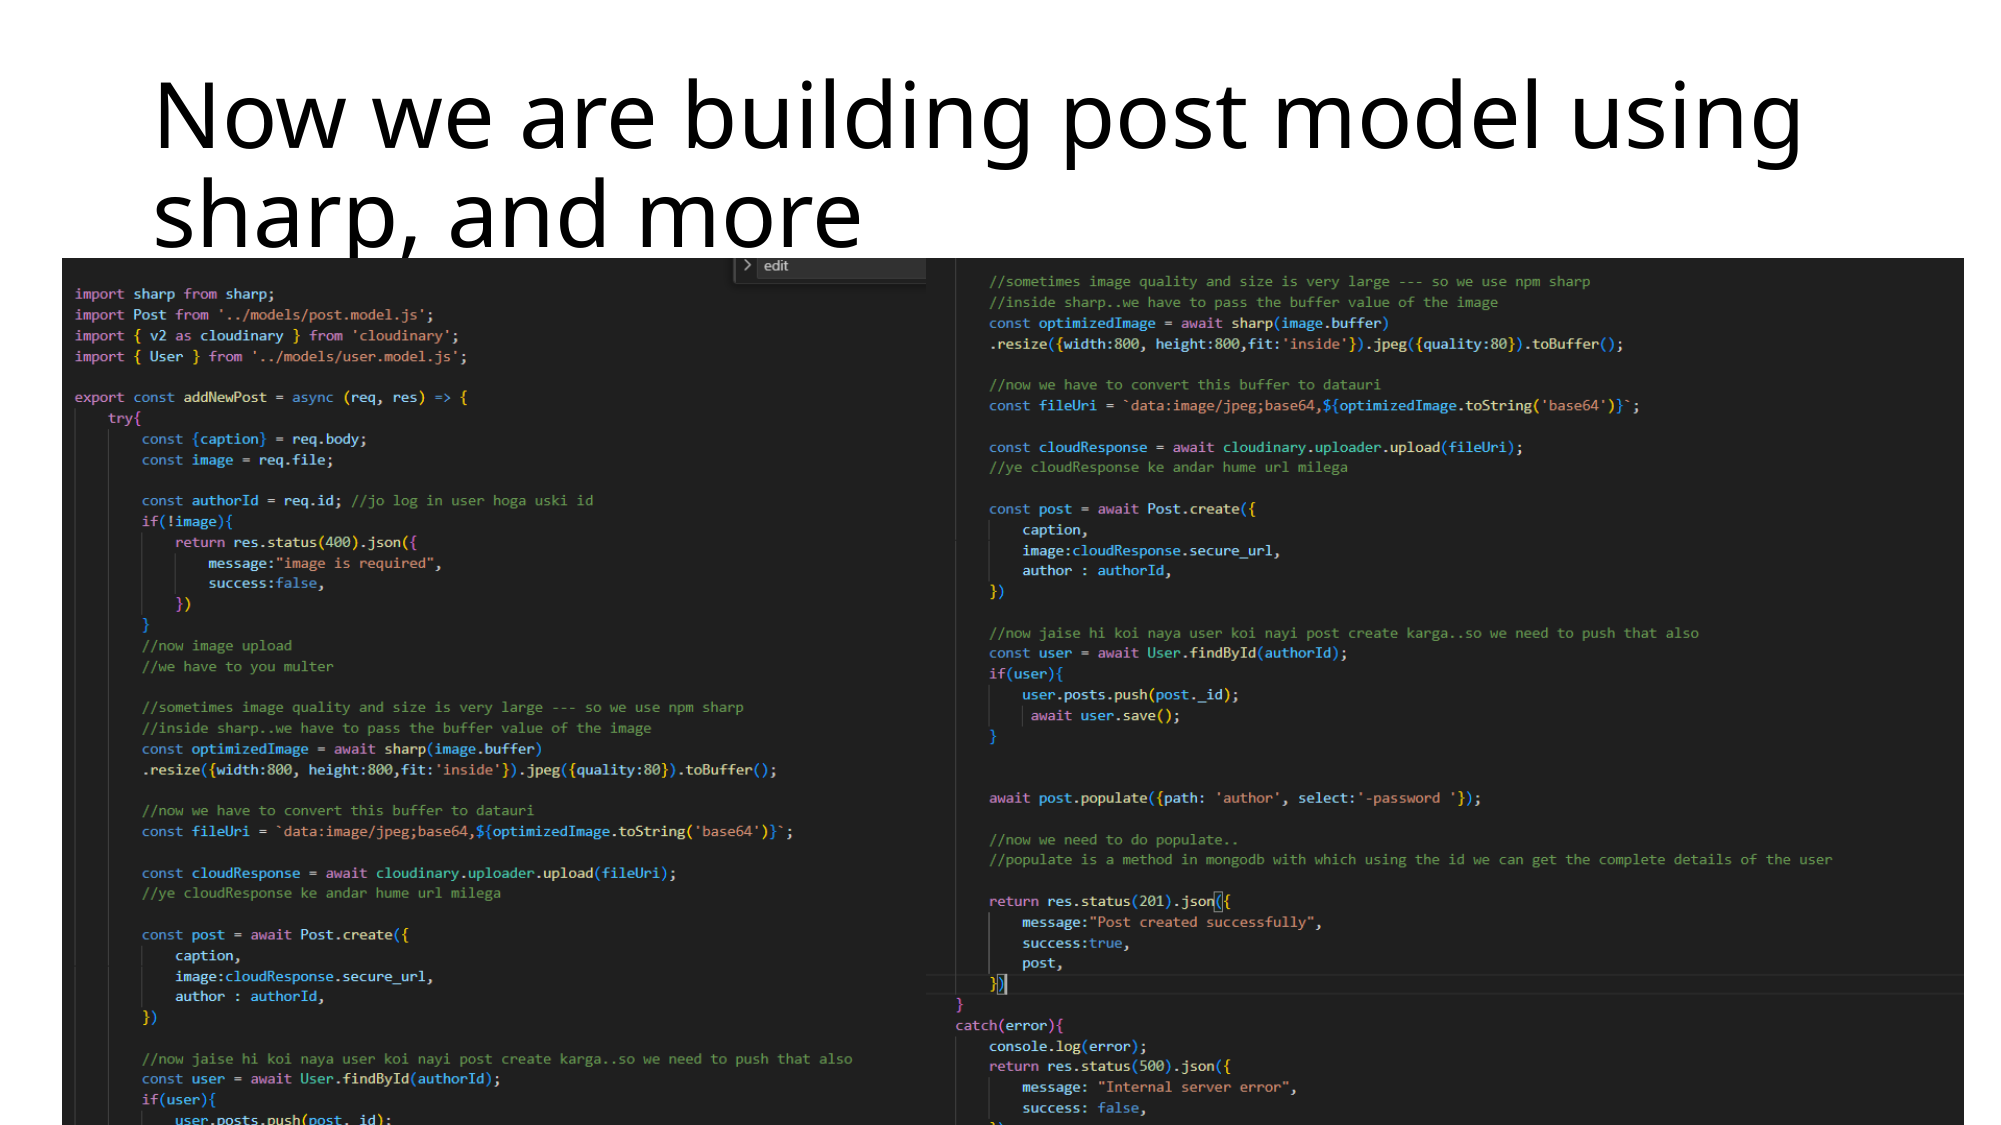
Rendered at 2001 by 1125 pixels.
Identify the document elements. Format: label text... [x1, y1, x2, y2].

title Now we are building post model using sharp, and more [137, 59, 1863, 258]
picture [62, 258, 1964, 1125]
